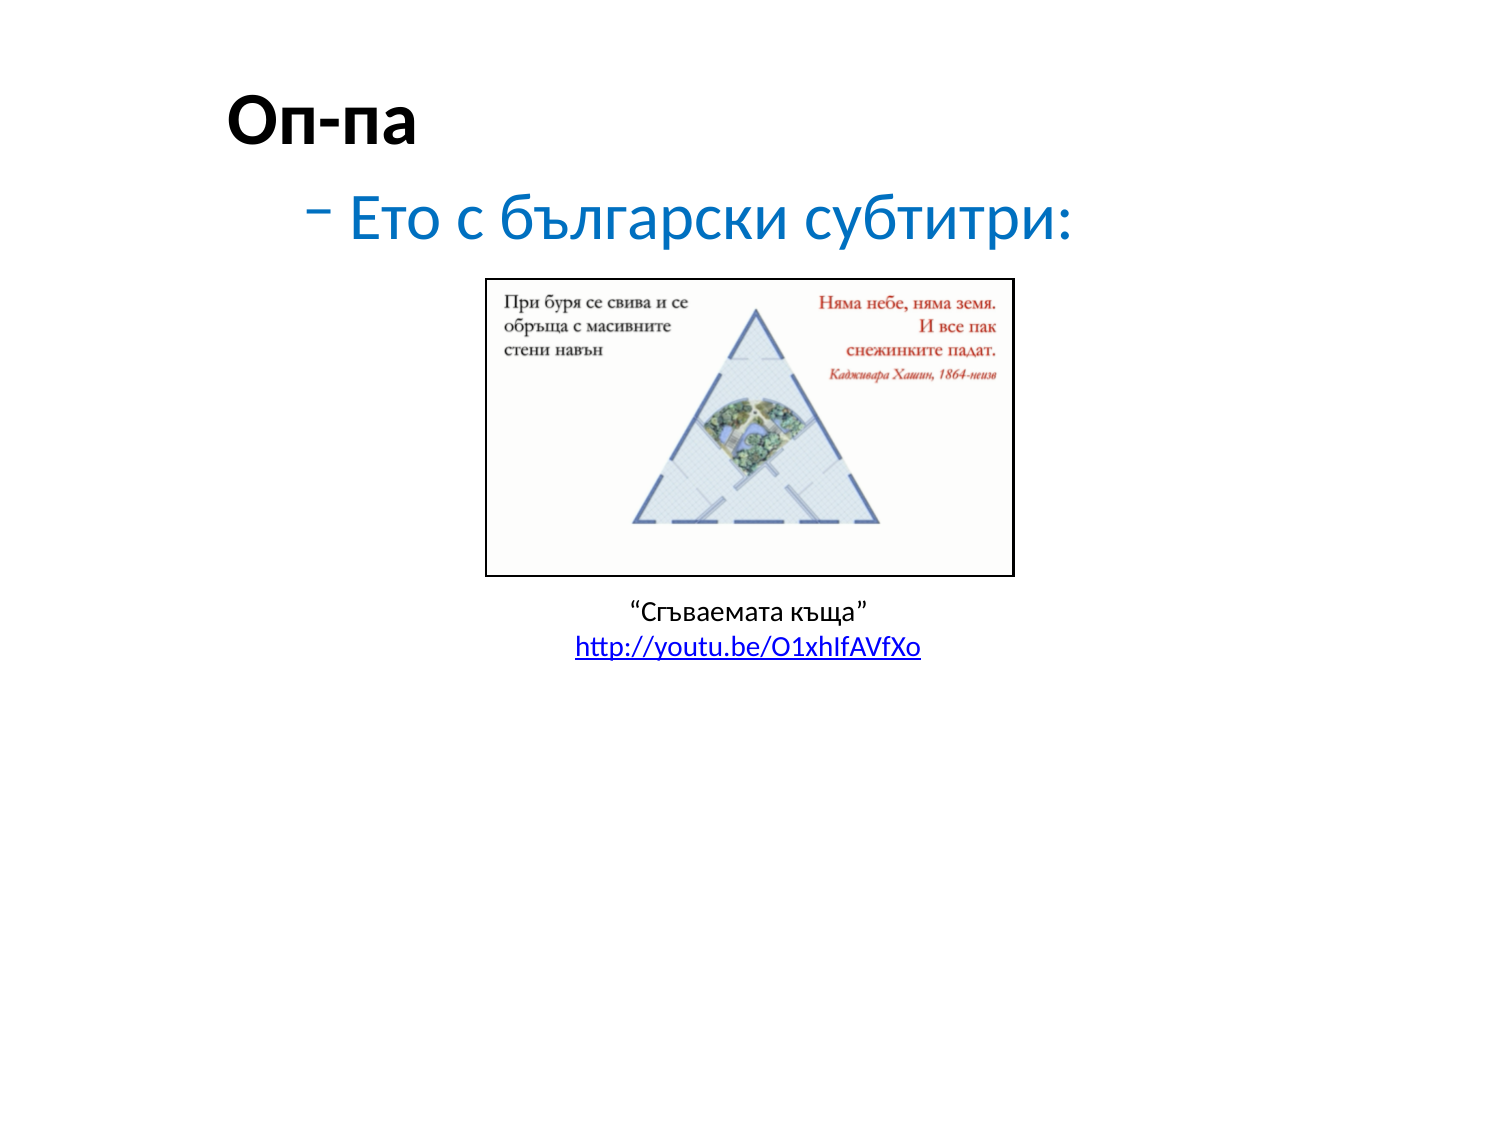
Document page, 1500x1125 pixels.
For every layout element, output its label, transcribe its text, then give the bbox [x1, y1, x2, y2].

list Оп-па Ето с български субтитри: [212, 62, 1500, 1100]
text_box “Сгъваемата къща” http://youtu.be/O1xhIfAVfXo [560, 584, 937, 670]
picture [487, 279, 1013, 576]
